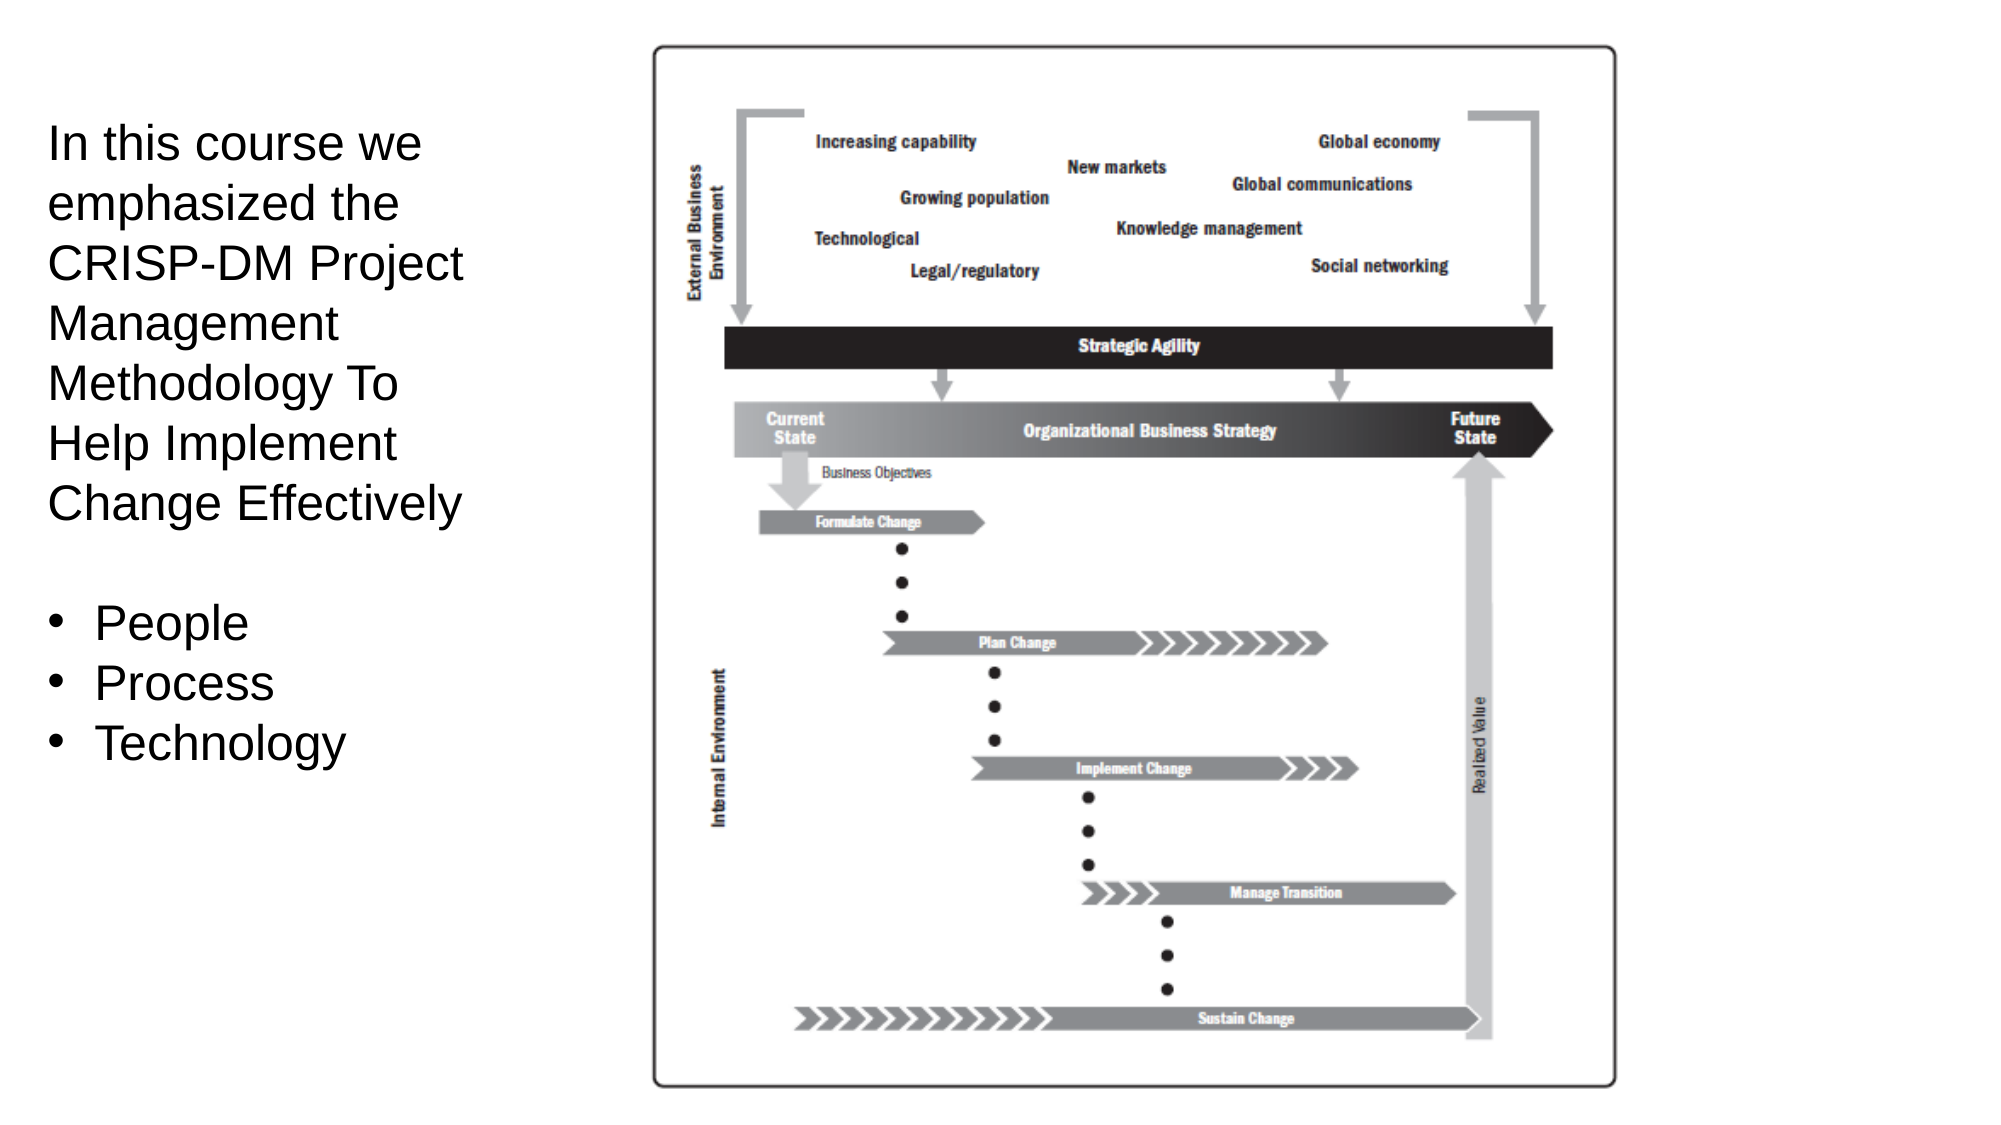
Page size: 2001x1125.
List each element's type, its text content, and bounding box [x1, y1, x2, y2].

picture [587, 14, 1691, 1111]
text_box In this course we emphasized the CRISP-DM Project Management Methodology To Help Implement Change Effectively People Process Technology [32, 103, 514, 778]
